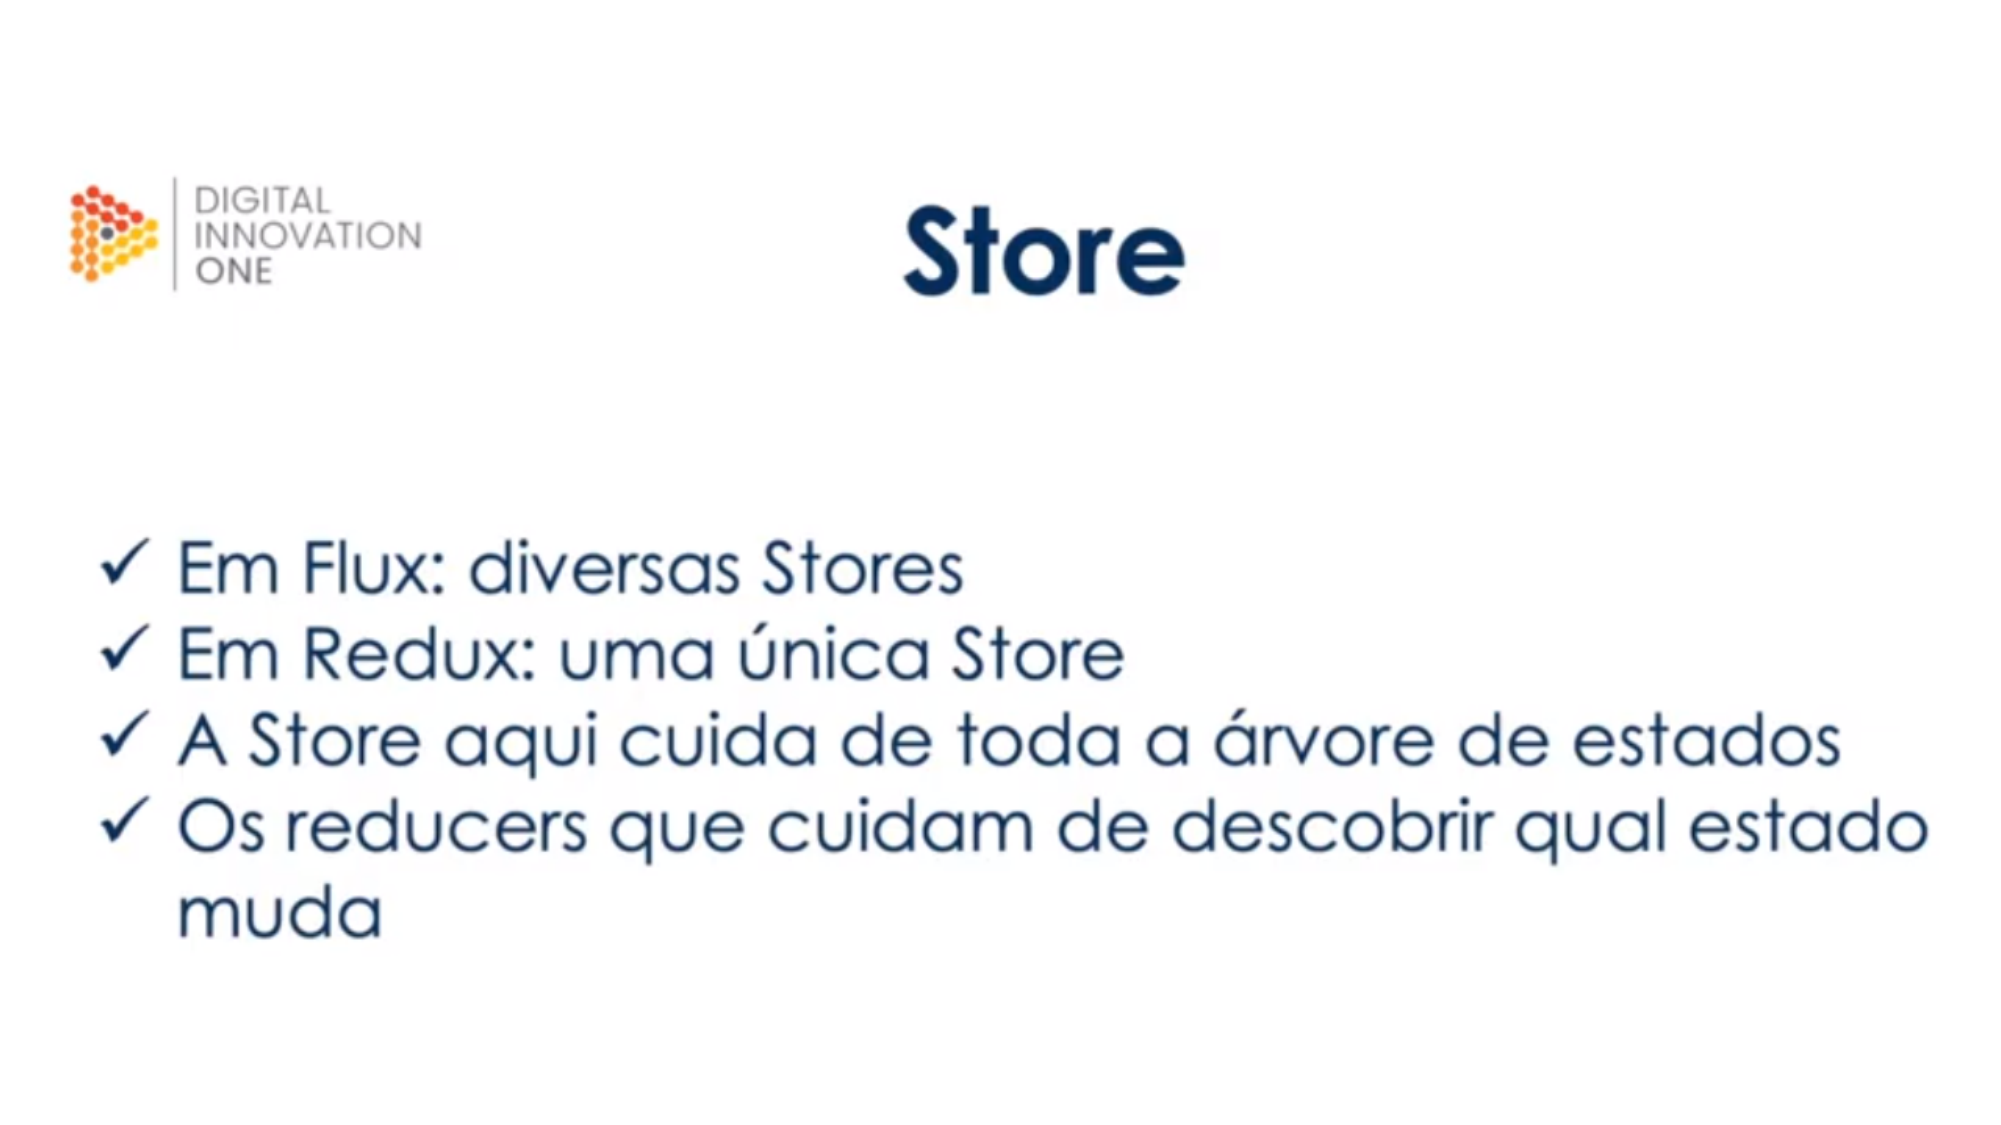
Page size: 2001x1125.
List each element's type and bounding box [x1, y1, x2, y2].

picture [60, 168, 1940, 957]
